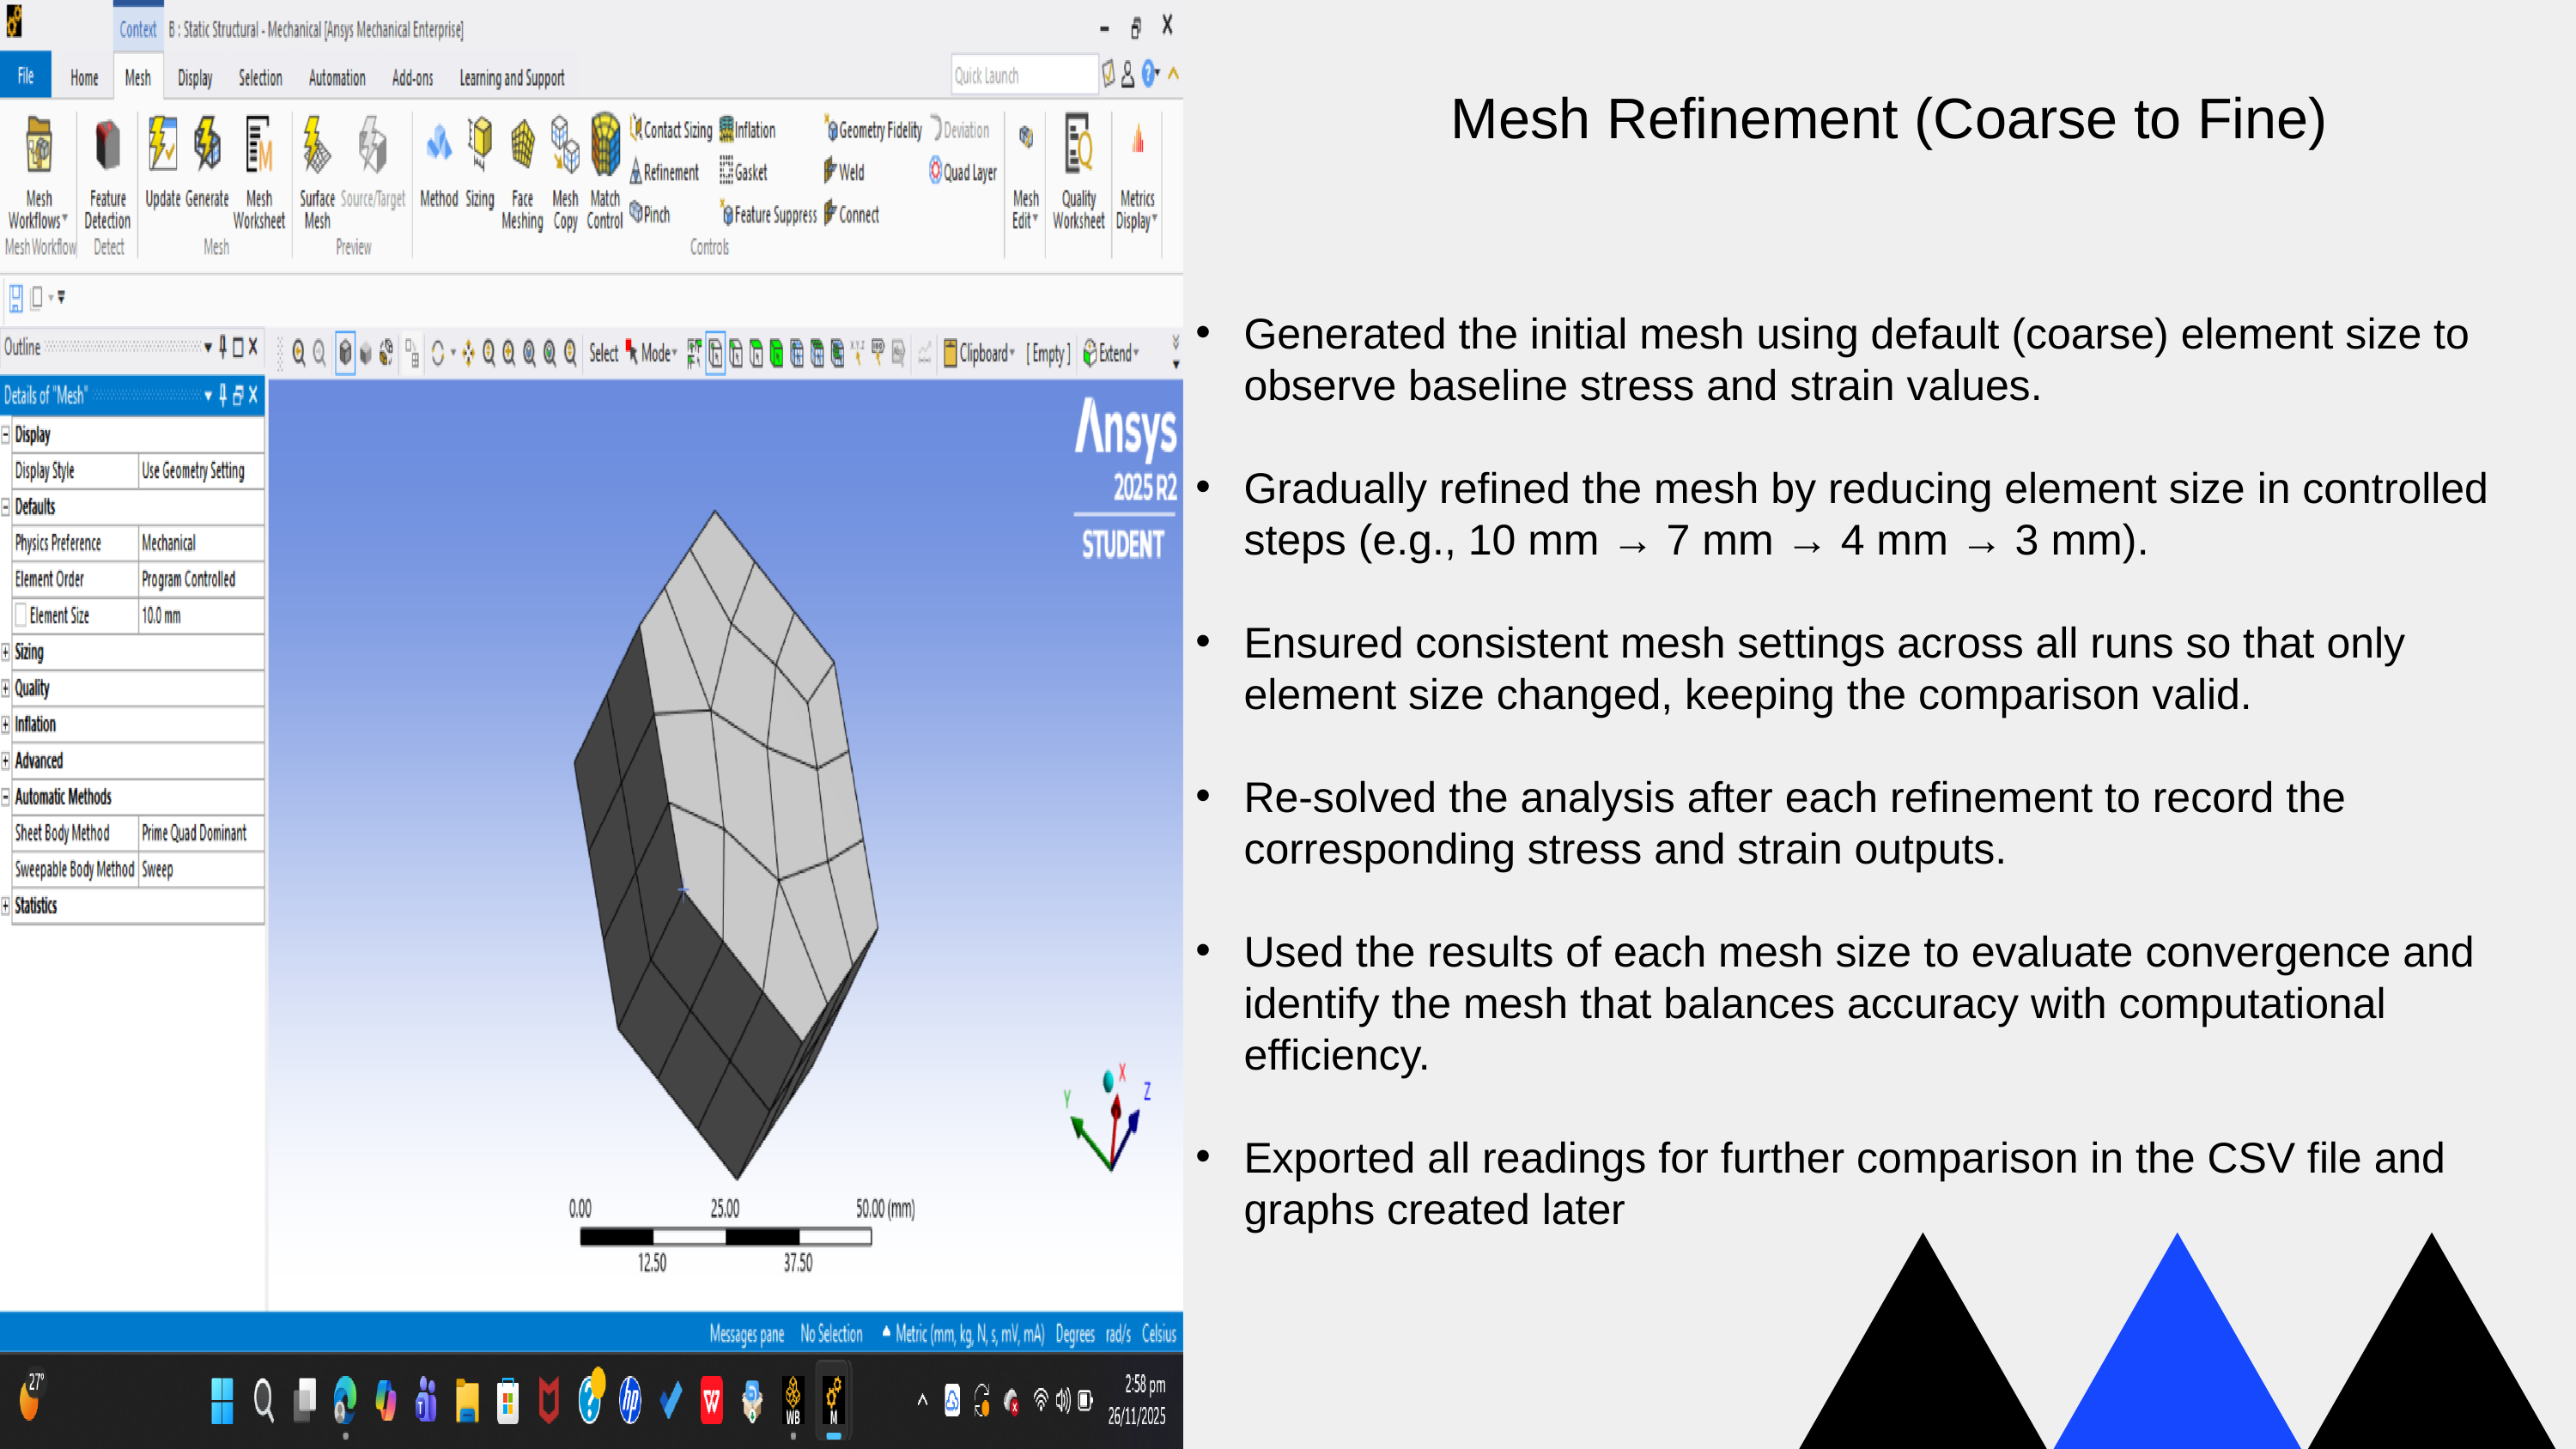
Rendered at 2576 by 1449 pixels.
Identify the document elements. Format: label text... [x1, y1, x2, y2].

text_box Generated the initial mesh using default (coarse) element size to observe baseline stress and strain values. Gradually refined the mesh by reducing element size in controlled steps (e.g., 10 mm → 7 mm → 4 mm → 3 mm). Ensured consistent mesh settings across all runs so that only element size changed, keeping the comparison valid. Re-solved the analysis after each refinement to record the corresponding stress and strain outputs. Used the results of each mesh size to evaluate convergence and identify the mesh that balances accuracy with computational efficiency. Exported all readings for further comparison in the CSV file and graphs created later [1187, 264, 2555, 1362]
text_box Mesh Refinement (Coarse to Fine) [1188, 6, 2576, 269]
picture [0, 0, 1183, 1449]
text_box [1795, 1232, 2560, 1449]
